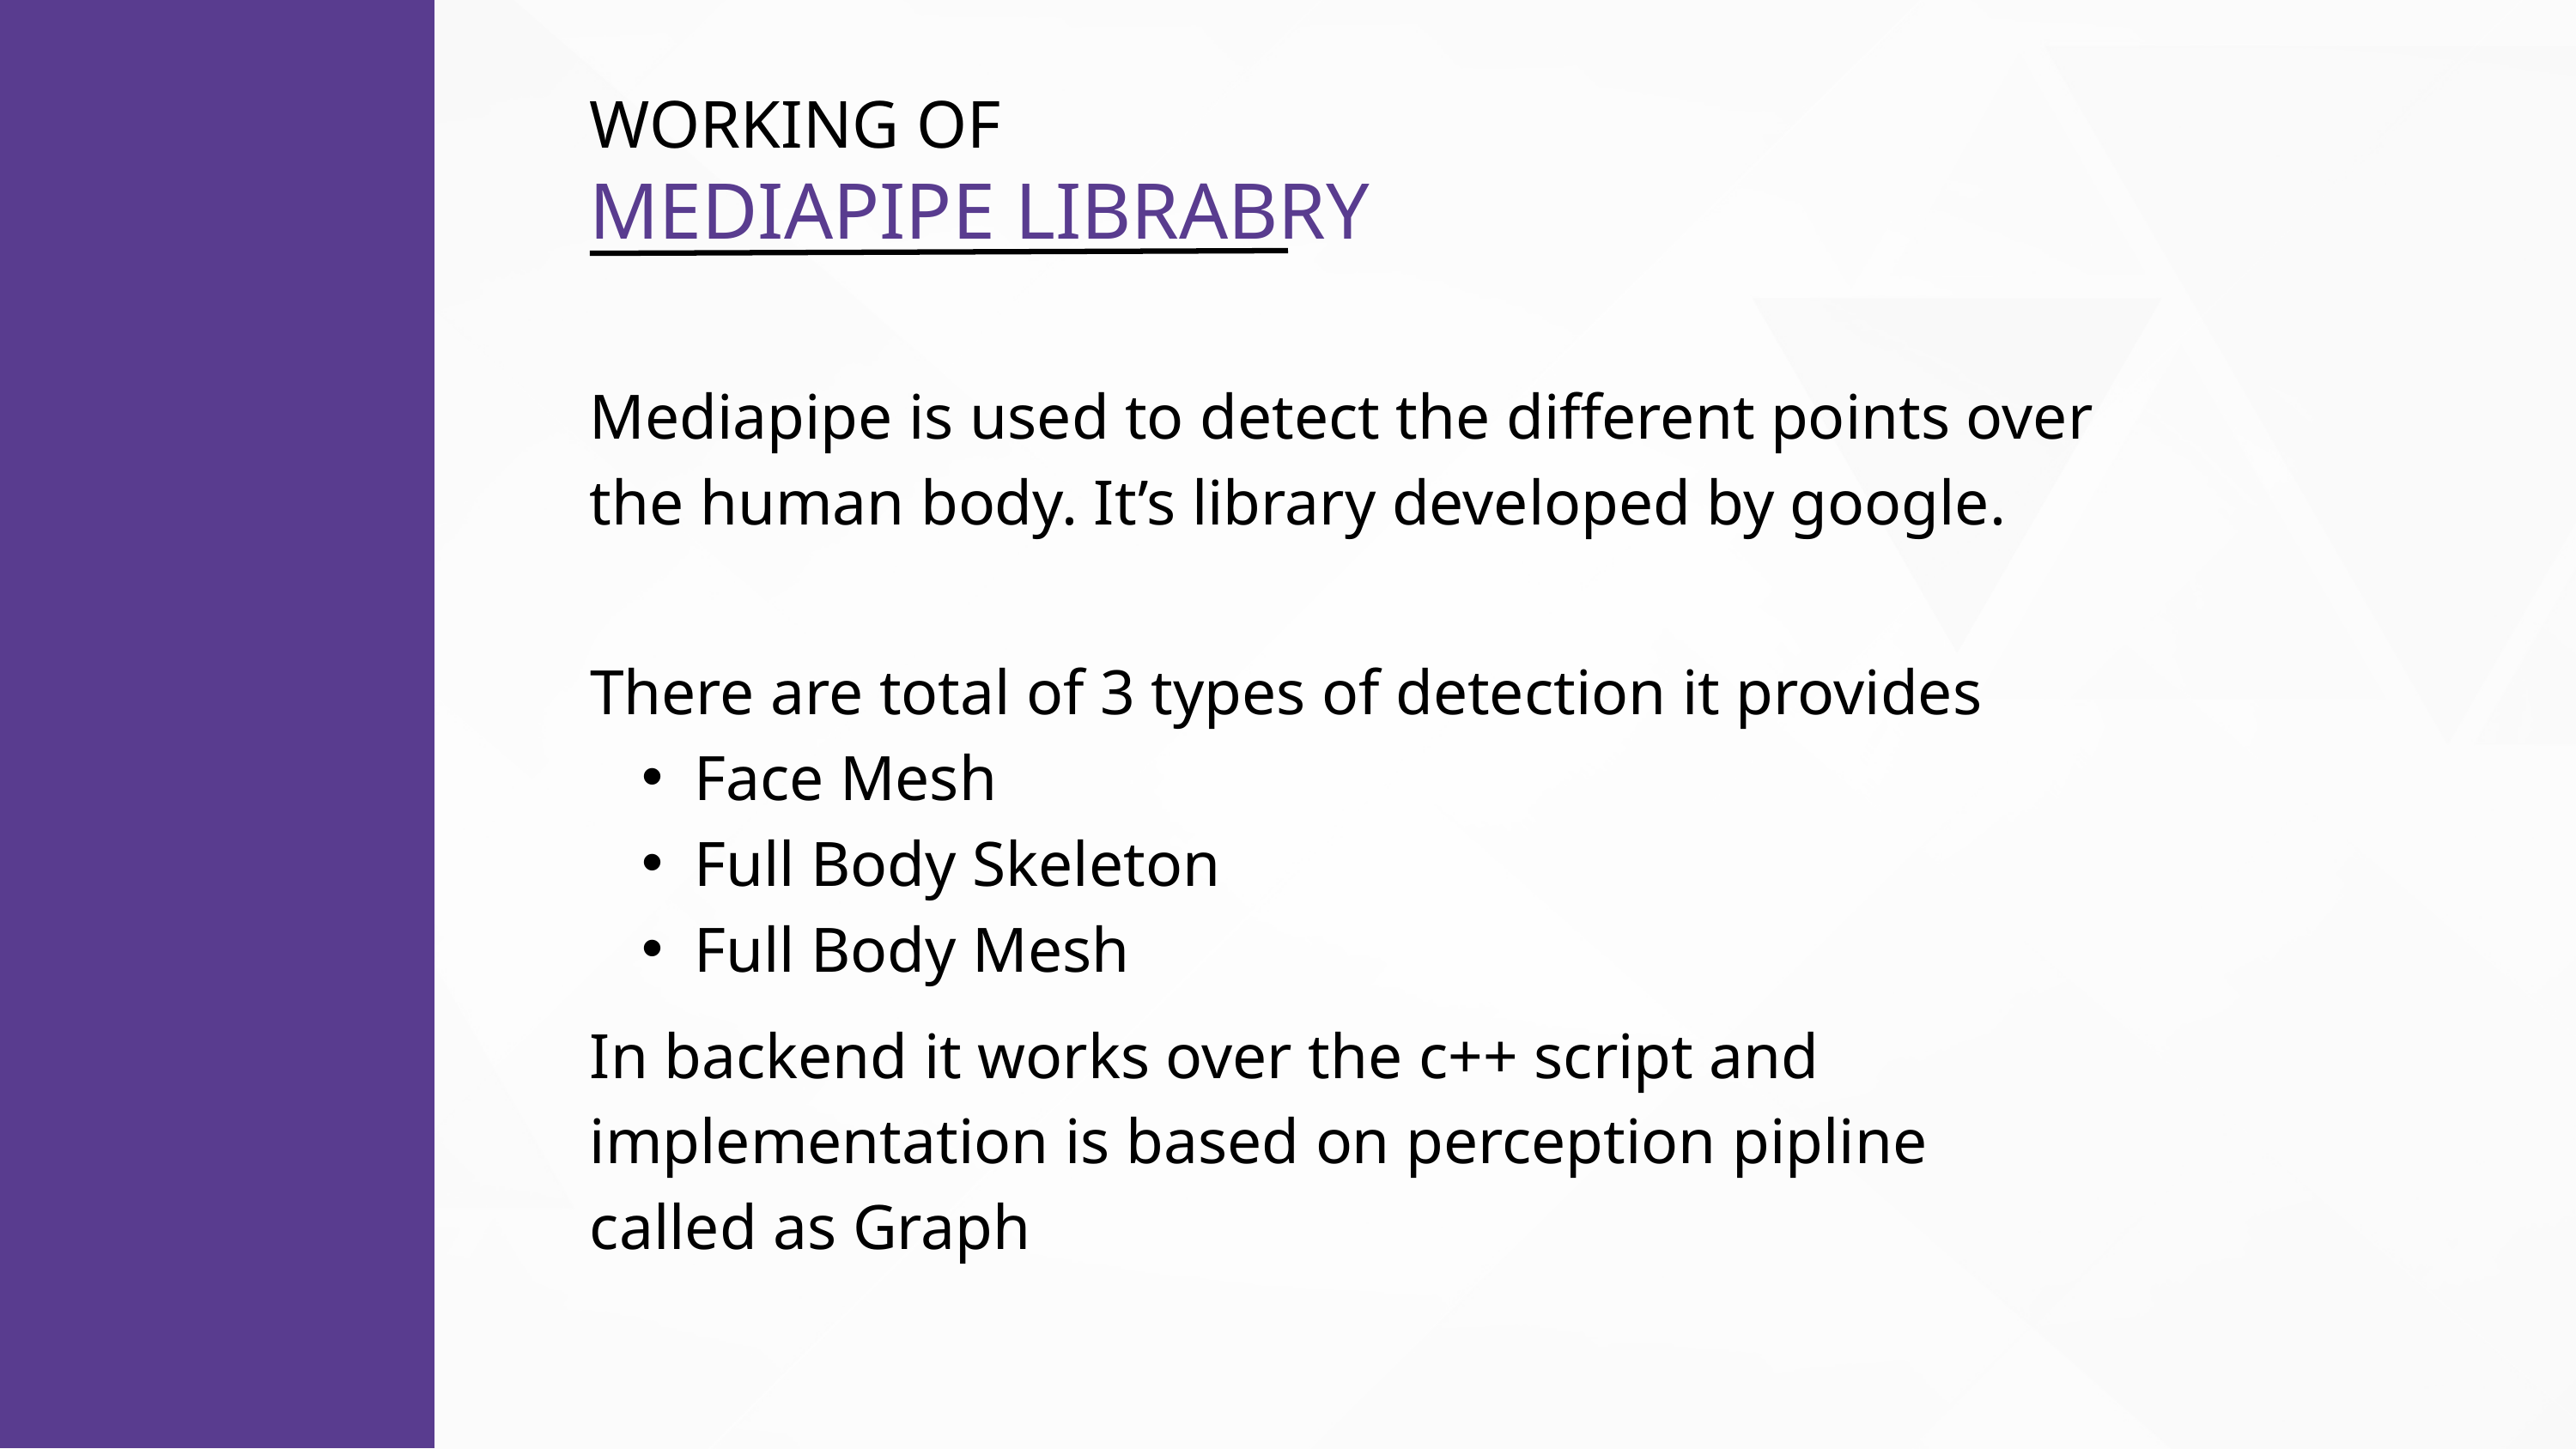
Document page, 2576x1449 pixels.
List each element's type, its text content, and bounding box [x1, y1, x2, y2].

text_box [436, 0, 2576, 1449]
text_box In backend it works over the c++ script and implementation is based on perception pipline called as Graph [589, 1004, 2083, 1263]
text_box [0, 0, 435, 1449]
text_box WORKING OF [589, 70, 1048, 161]
text_box MEDIAPIPE LIBRABRY [589, 146, 1553, 255]
text_box There are total of 3 types of detection it provides Face Mesh Full Body Skeleton Full Body Mesh [590, 641, 2083, 985]
text_box Mediapipe is used to detect the different points over the human body. It’s library developed by google. [589, 366, 2181, 538]
